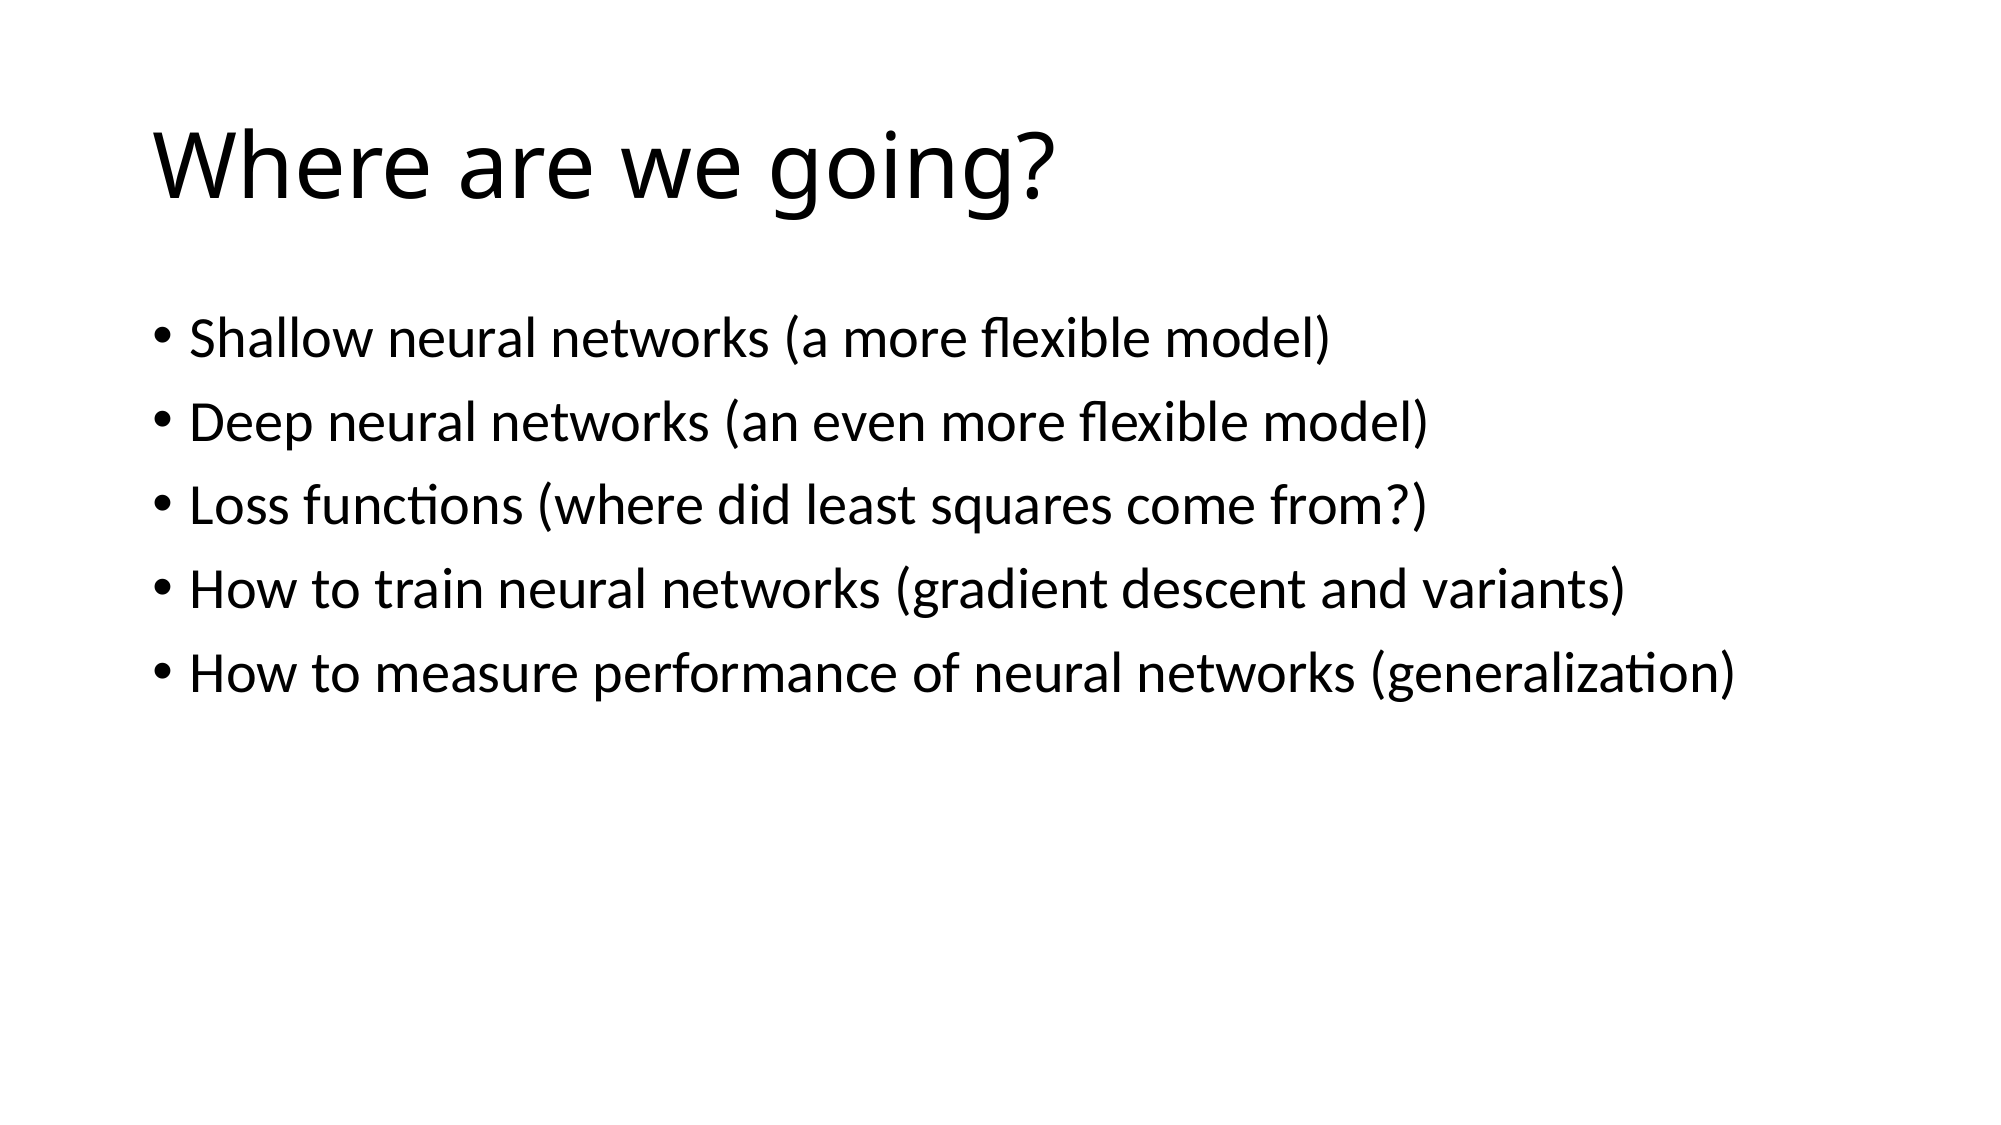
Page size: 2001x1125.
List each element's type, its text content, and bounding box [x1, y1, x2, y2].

list Shallow neural networks (a more flexible model) Deep neural networks (an even more flexible model) Loss functions (where did least squares come from?) How to train neural networks (gradient descent and variants) How to measure performance of neural networks (generalization) [137, 299, 1863, 1014]
title Where are we going? [137, 59, 1863, 278]
